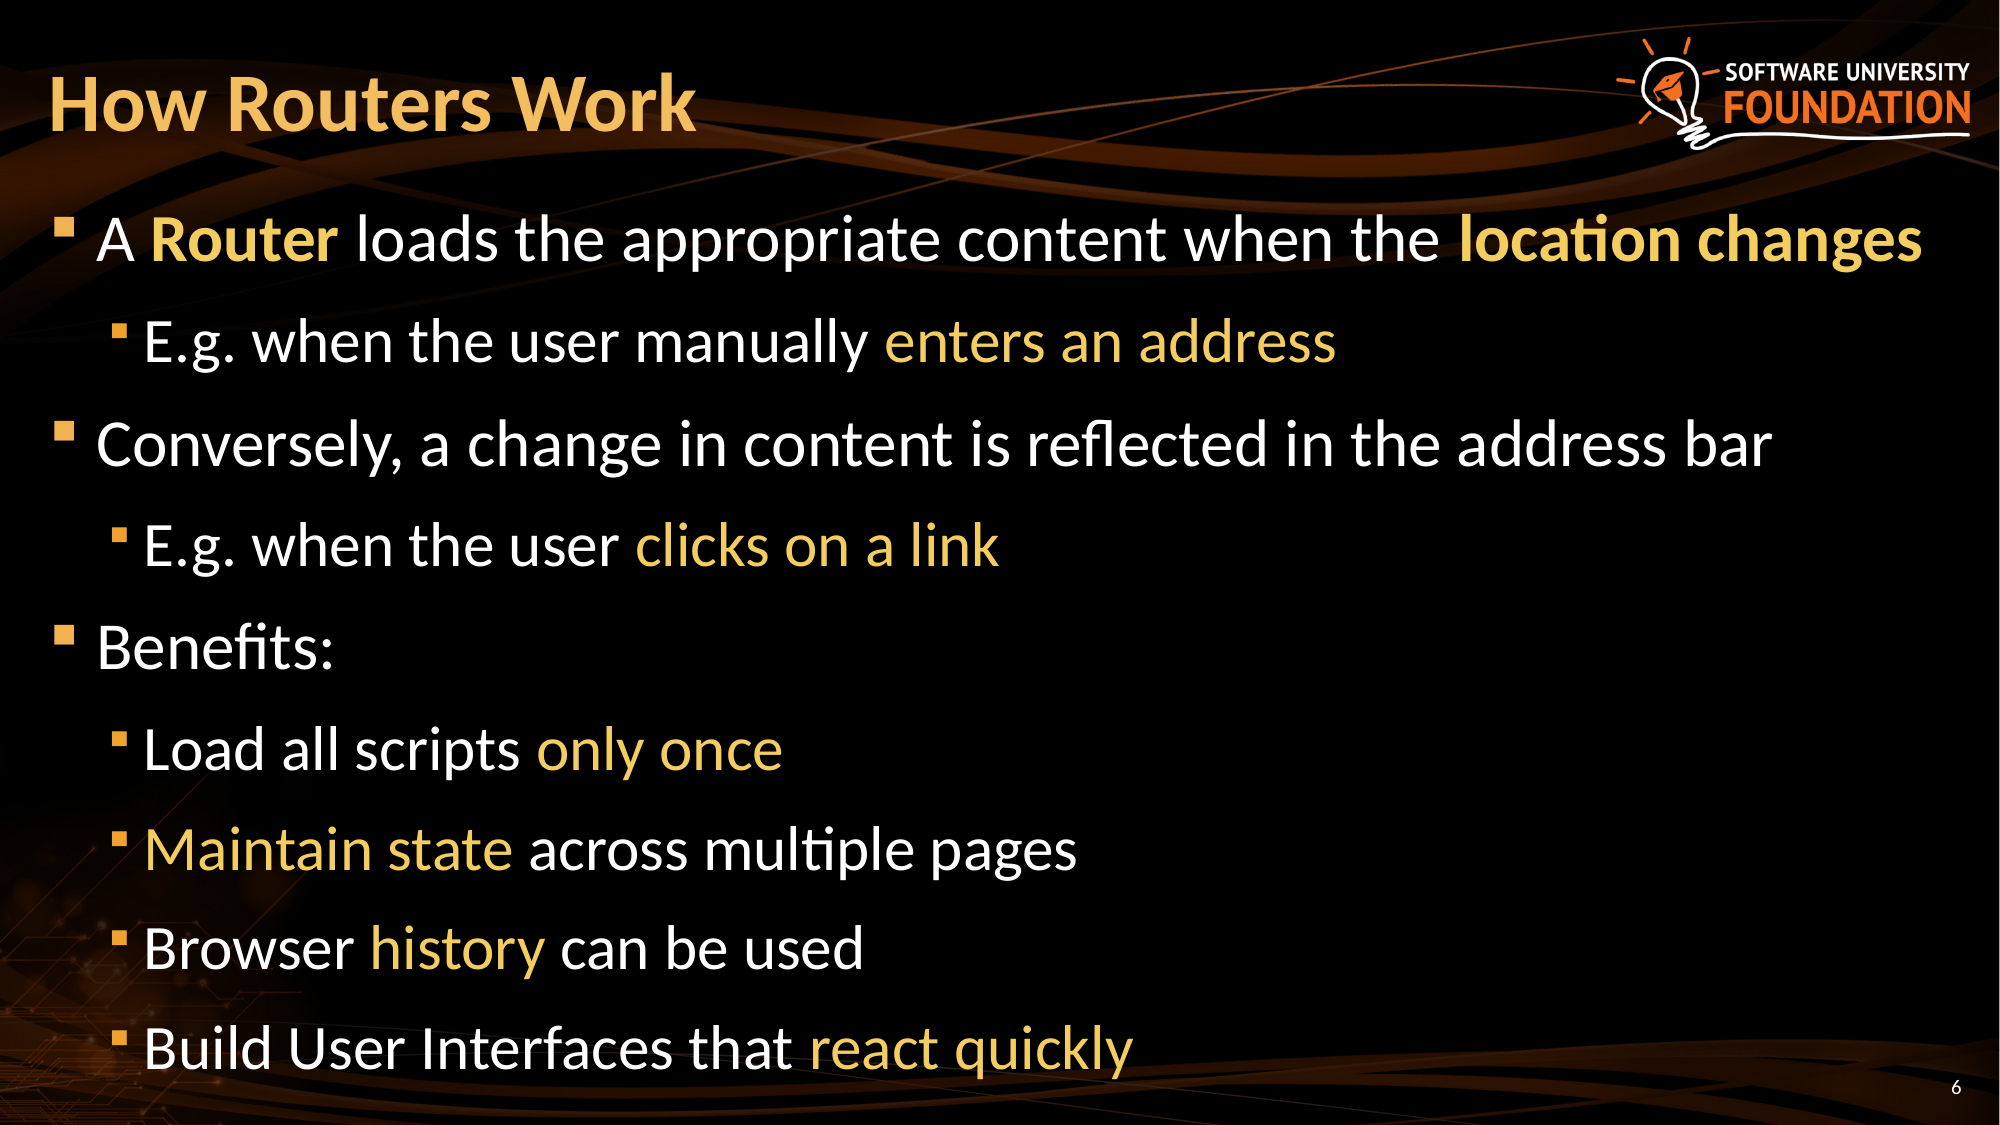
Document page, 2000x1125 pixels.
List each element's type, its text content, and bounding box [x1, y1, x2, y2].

text_box A Router loads the appropriate content when the location changes E.g. when the user manually enters an address Conversely, a change in content is reflected in the address bar E.g. when the user clicks on a link Benefits: Load all scripts only once Maintain state across multiple pages Browser history can be used Build User Interfaces that react quickly [31, 188, 1968, 1103]
picture [0, 0, 2000, 1125]
text_box How Routers Work [30, 6, 1602, 189]
